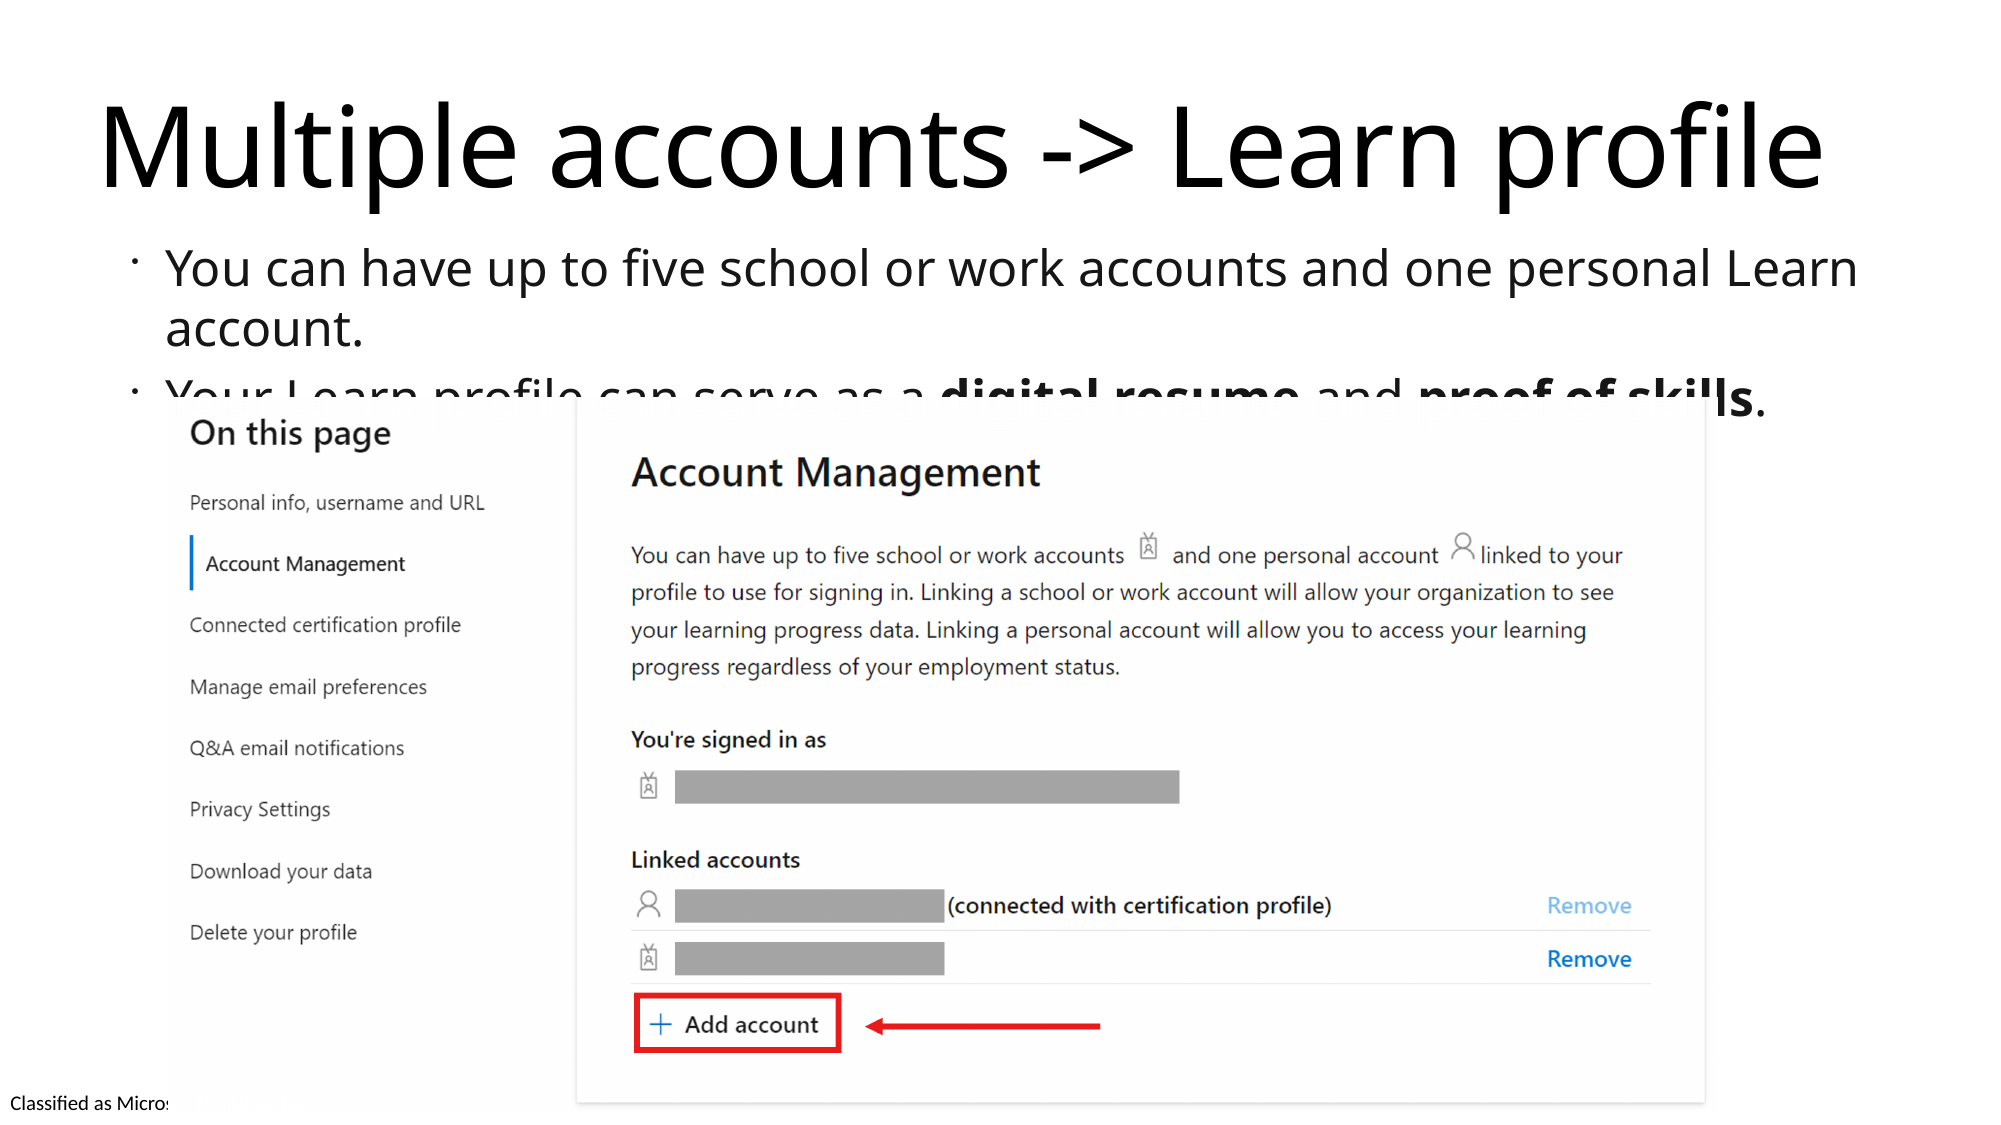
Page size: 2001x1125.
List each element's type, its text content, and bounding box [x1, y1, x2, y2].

title Multiple accounts -> Learn profile [96, 75, 1904, 166]
list You can have up to five school or work accounts and one personal Learn account. Your Learn profile can serve as a digital resume and proof of skills. [127, 236, 1970, 776]
picture [168, 396, 1719, 1115]
